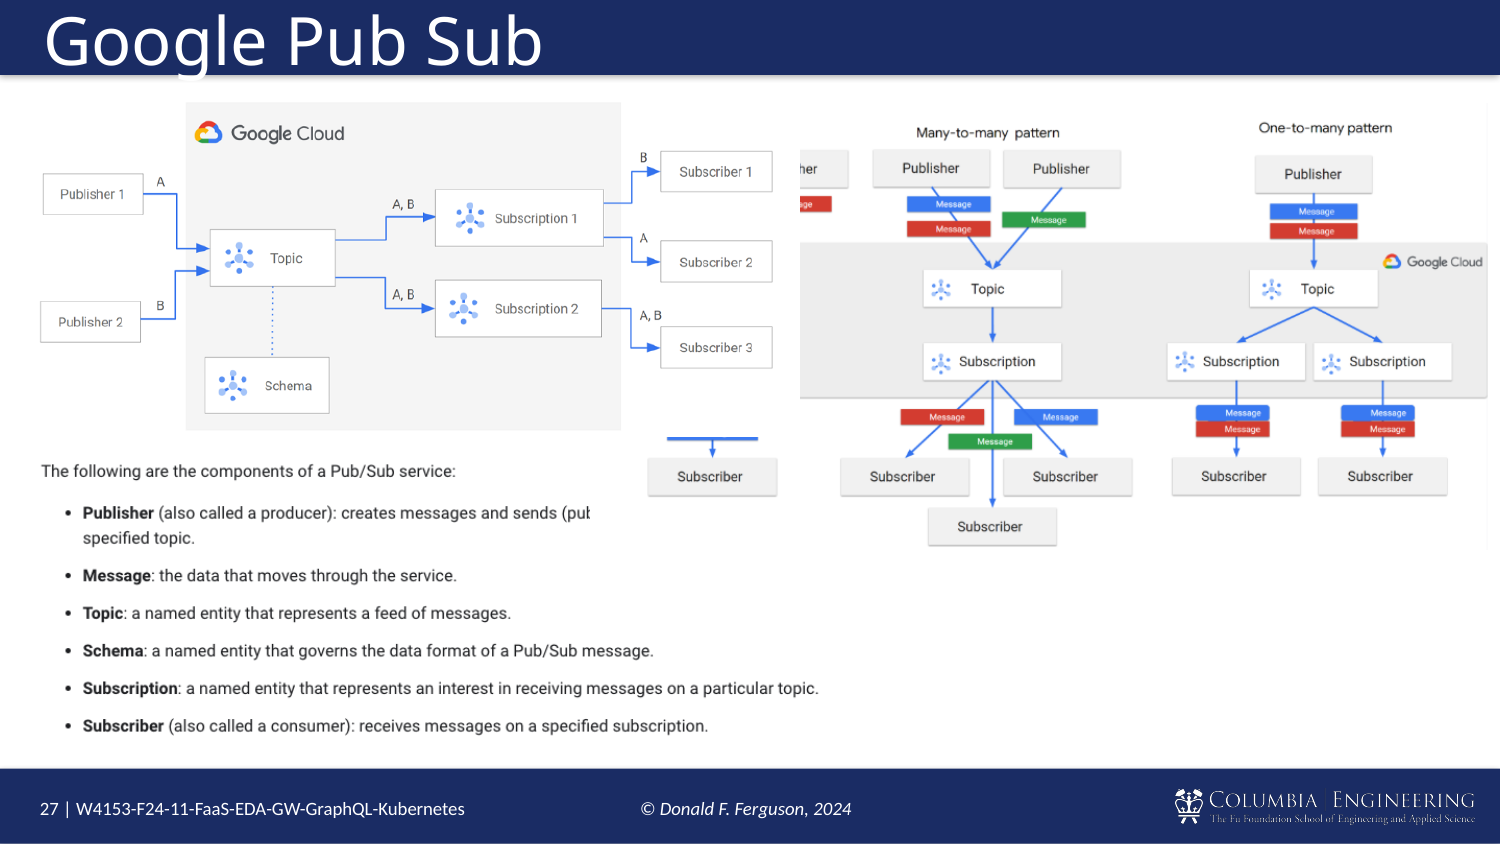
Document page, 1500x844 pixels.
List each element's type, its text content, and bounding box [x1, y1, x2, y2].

title Google Pub Sub [28, 0, 1450, 73]
picture [12, 90, 1496, 741]
